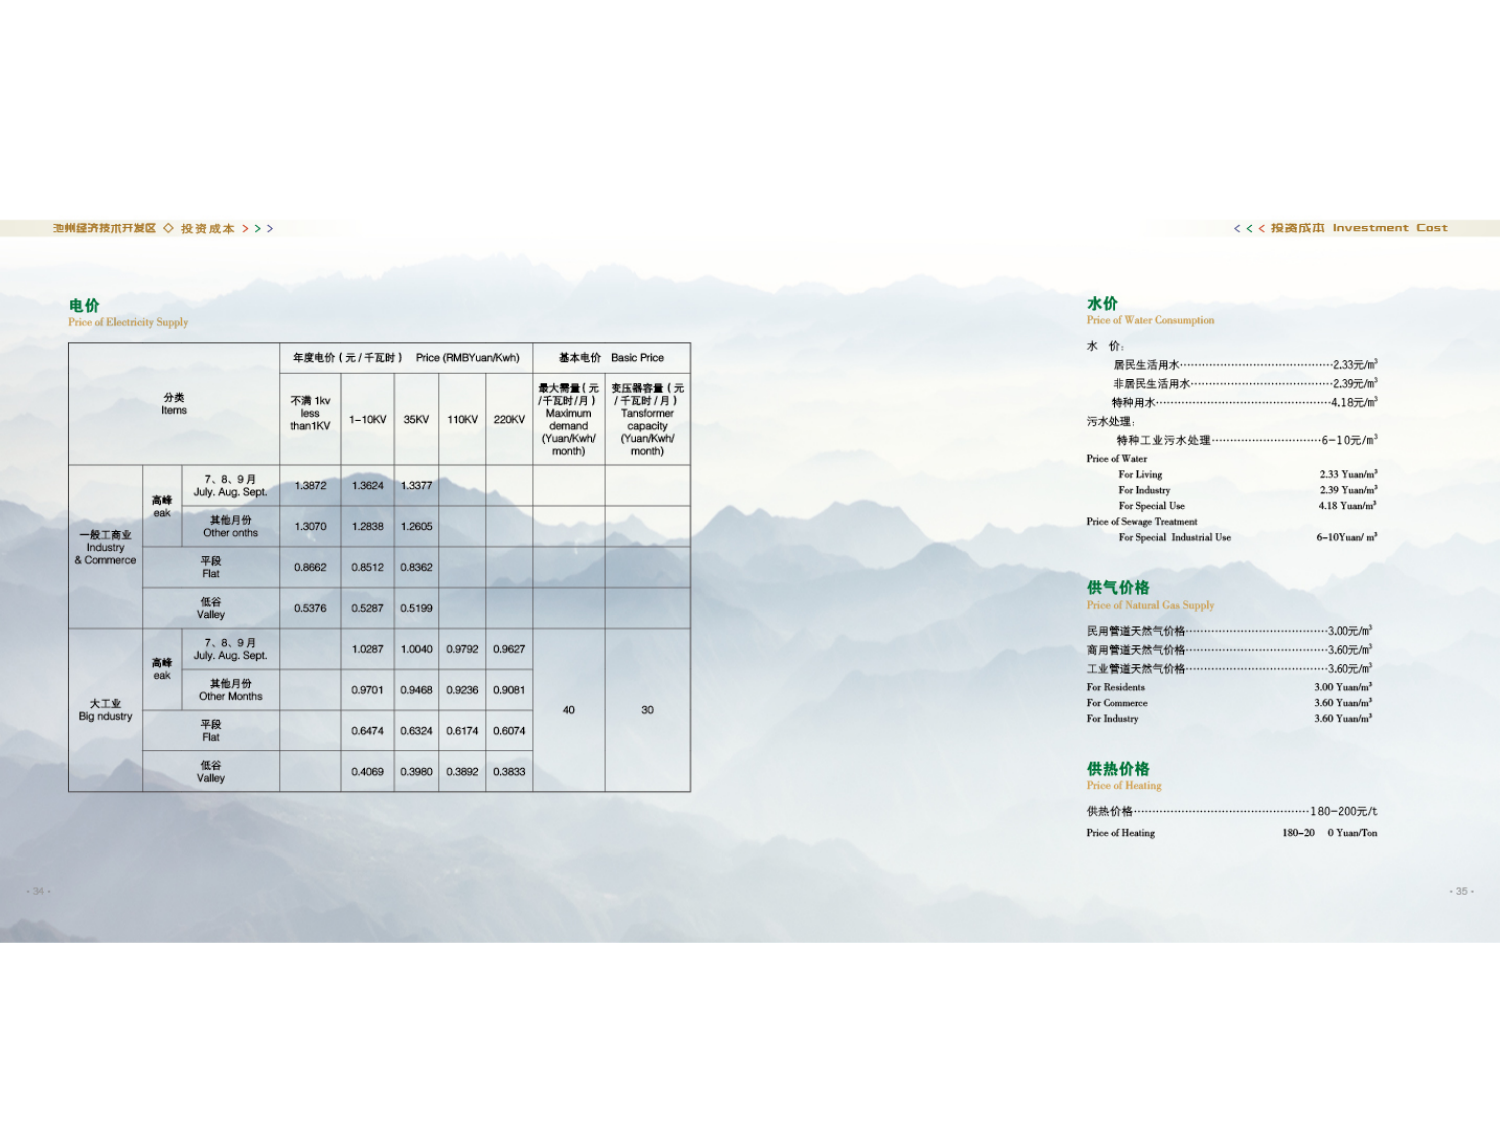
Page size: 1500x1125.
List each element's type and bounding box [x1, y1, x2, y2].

picture [0, 182, 1500, 943]
